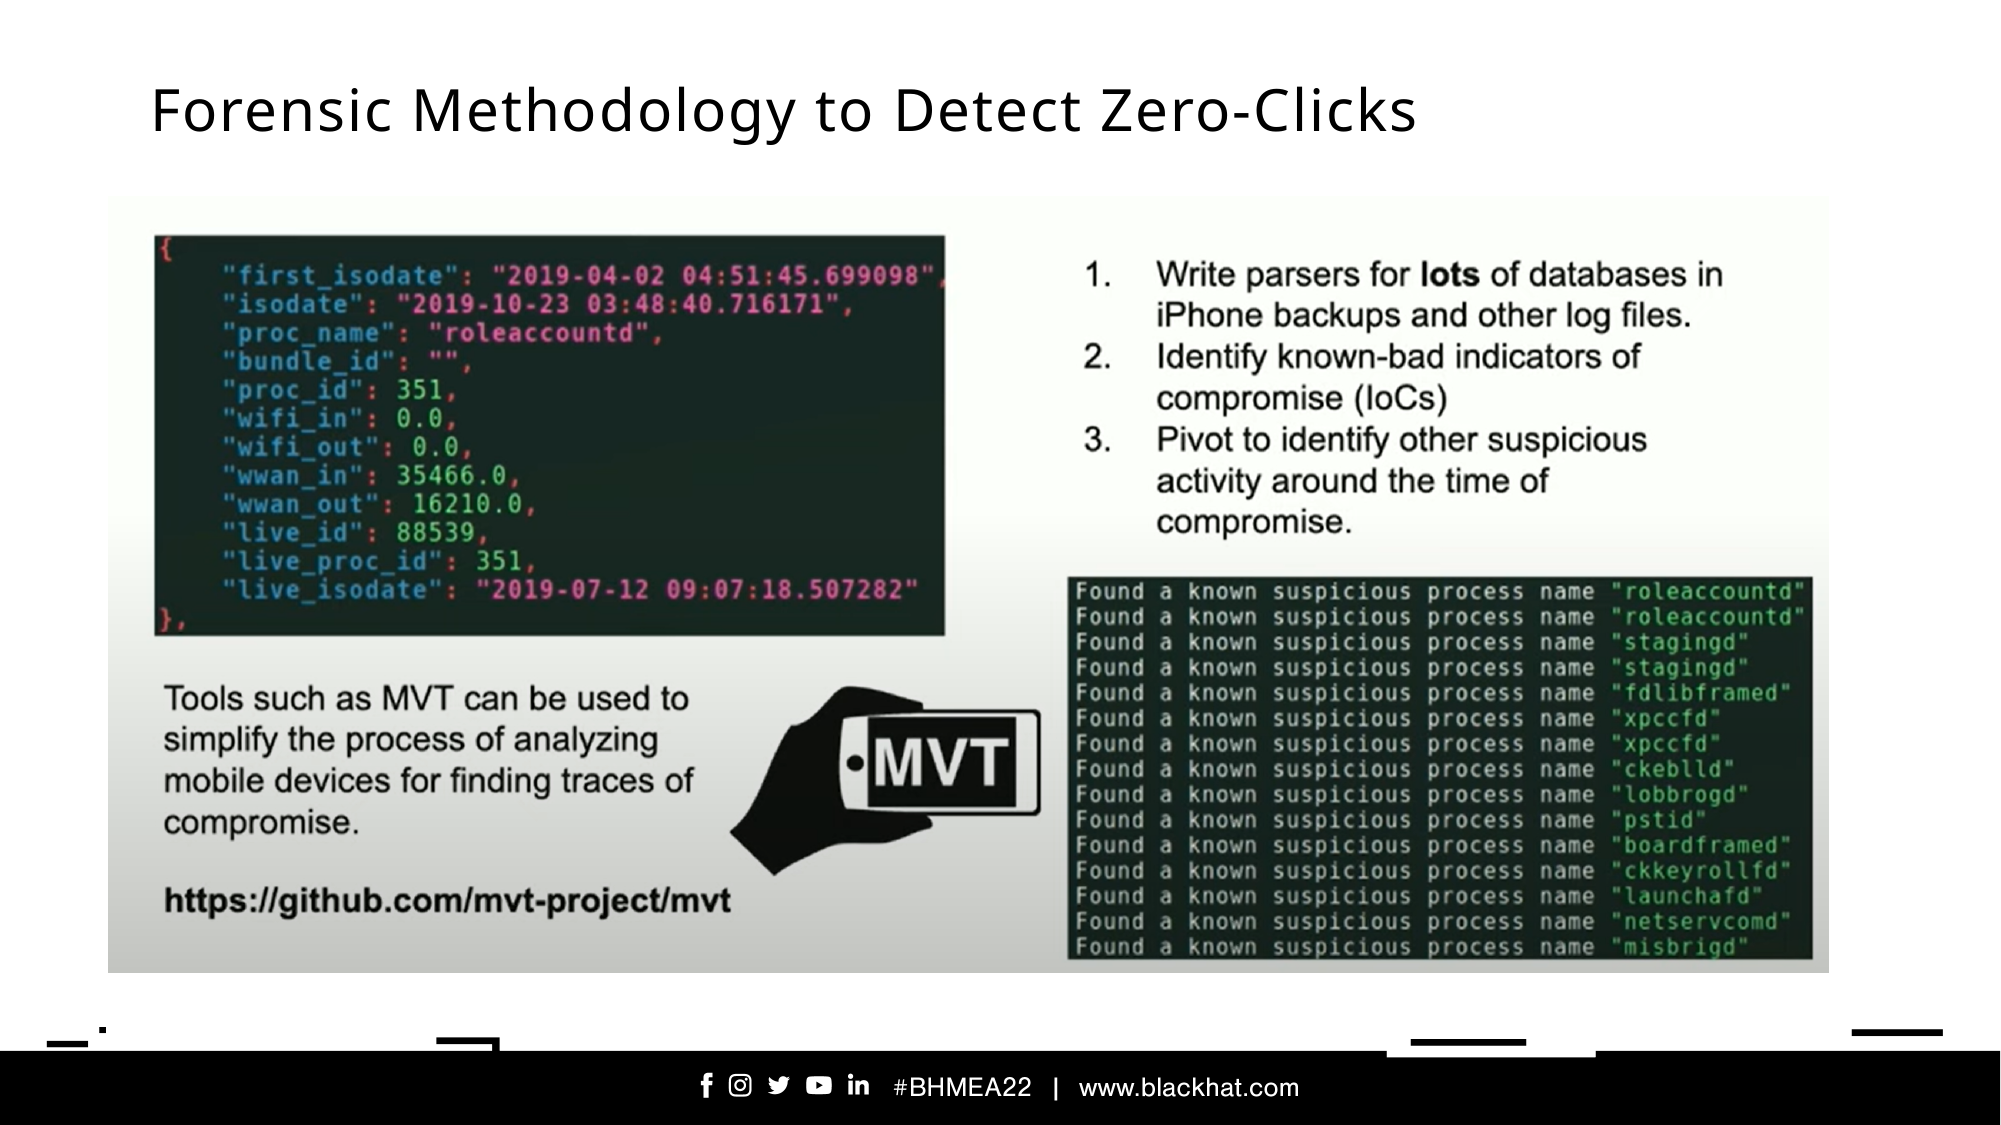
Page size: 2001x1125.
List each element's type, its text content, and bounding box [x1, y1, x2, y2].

picture [0, 1027, 2001, 1125]
title Forensic Methodology to Detect Zero-Clicks [150, 45, 1850, 180]
picture [107, 195, 1829, 973]
